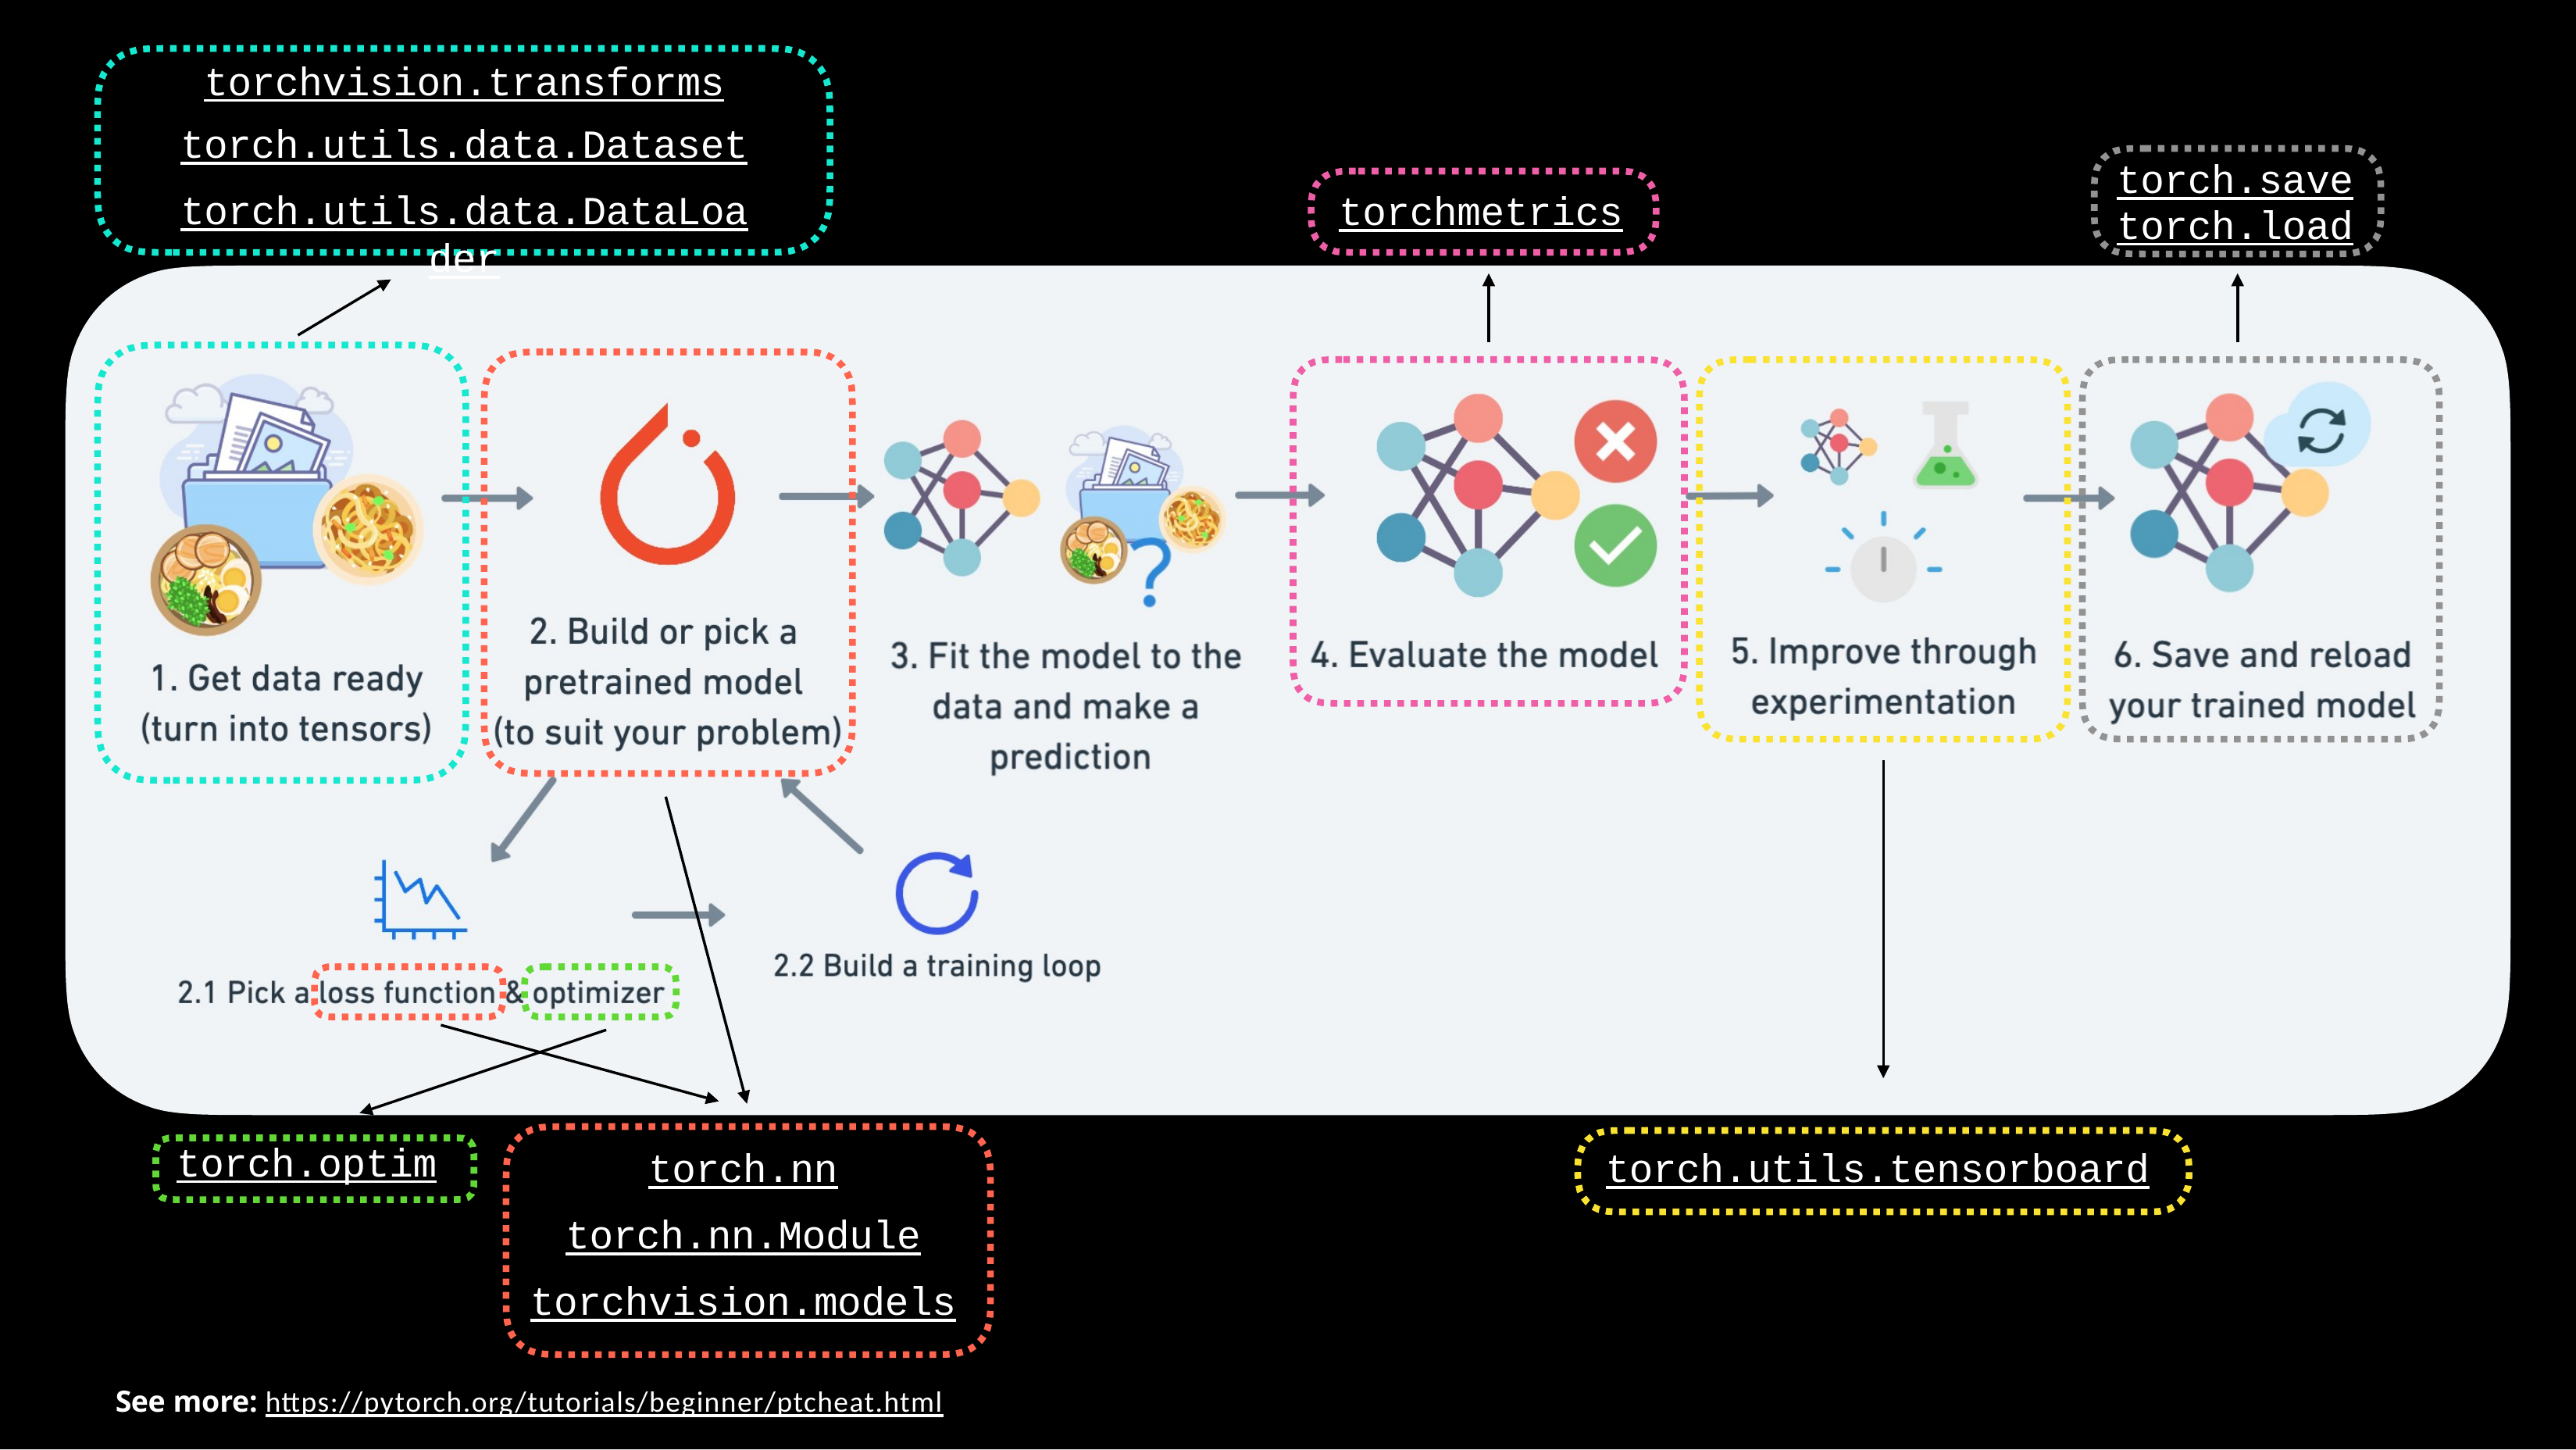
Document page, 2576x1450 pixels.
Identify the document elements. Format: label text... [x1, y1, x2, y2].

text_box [65, 265, 2511, 1116]
text_box torchvision.transforms torch.utils.data.Dataset torch.utils.data.DataLoader [136, 39, 792, 262]
text_box [1311, 170, 1657, 253]
text_box [2094, 148, 2382, 255]
text_box [97, 50, 136, 251]
text_box [792, 50, 830, 251]
text_box [155, 1138, 474, 1200]
text_box [505, 1127, 991, 1355]
text_box torch.optim [175, 1134, 444, 1138]
text_box [1577, 1130, 2189, 1212]
text_box torch.nn torch.nn.Module torchvision.models [523, 1124, 962, 1134]
text_box See more: https://pytorch.org/tutorials/beginner/ptcheat.html [113, 1380, 960, 1418]
